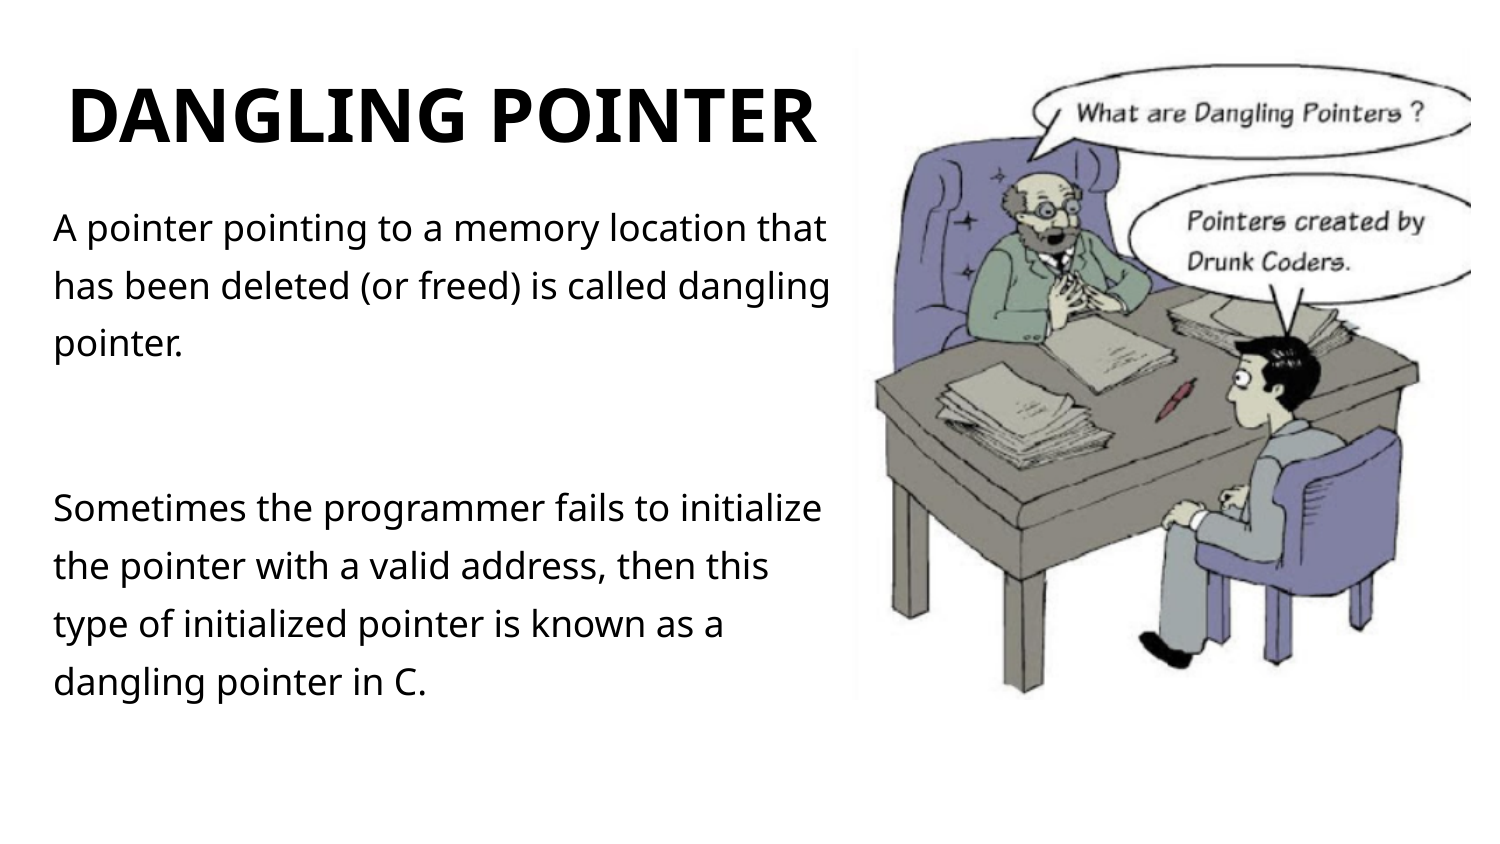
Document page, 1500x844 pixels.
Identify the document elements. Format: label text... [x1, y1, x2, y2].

title DANGLING POINTER [51, 48, 849, 179]
picture [851, 47, 1471, 700]
list A pointer pointing to a memory location that has been deleted (or freed) is called dangling pointer. Sometimes the programmer fails to initialize the pointer with a valid address, then this type of initialized pointer is known as a dangling pointer in C. [38, 179, 852, 728]
